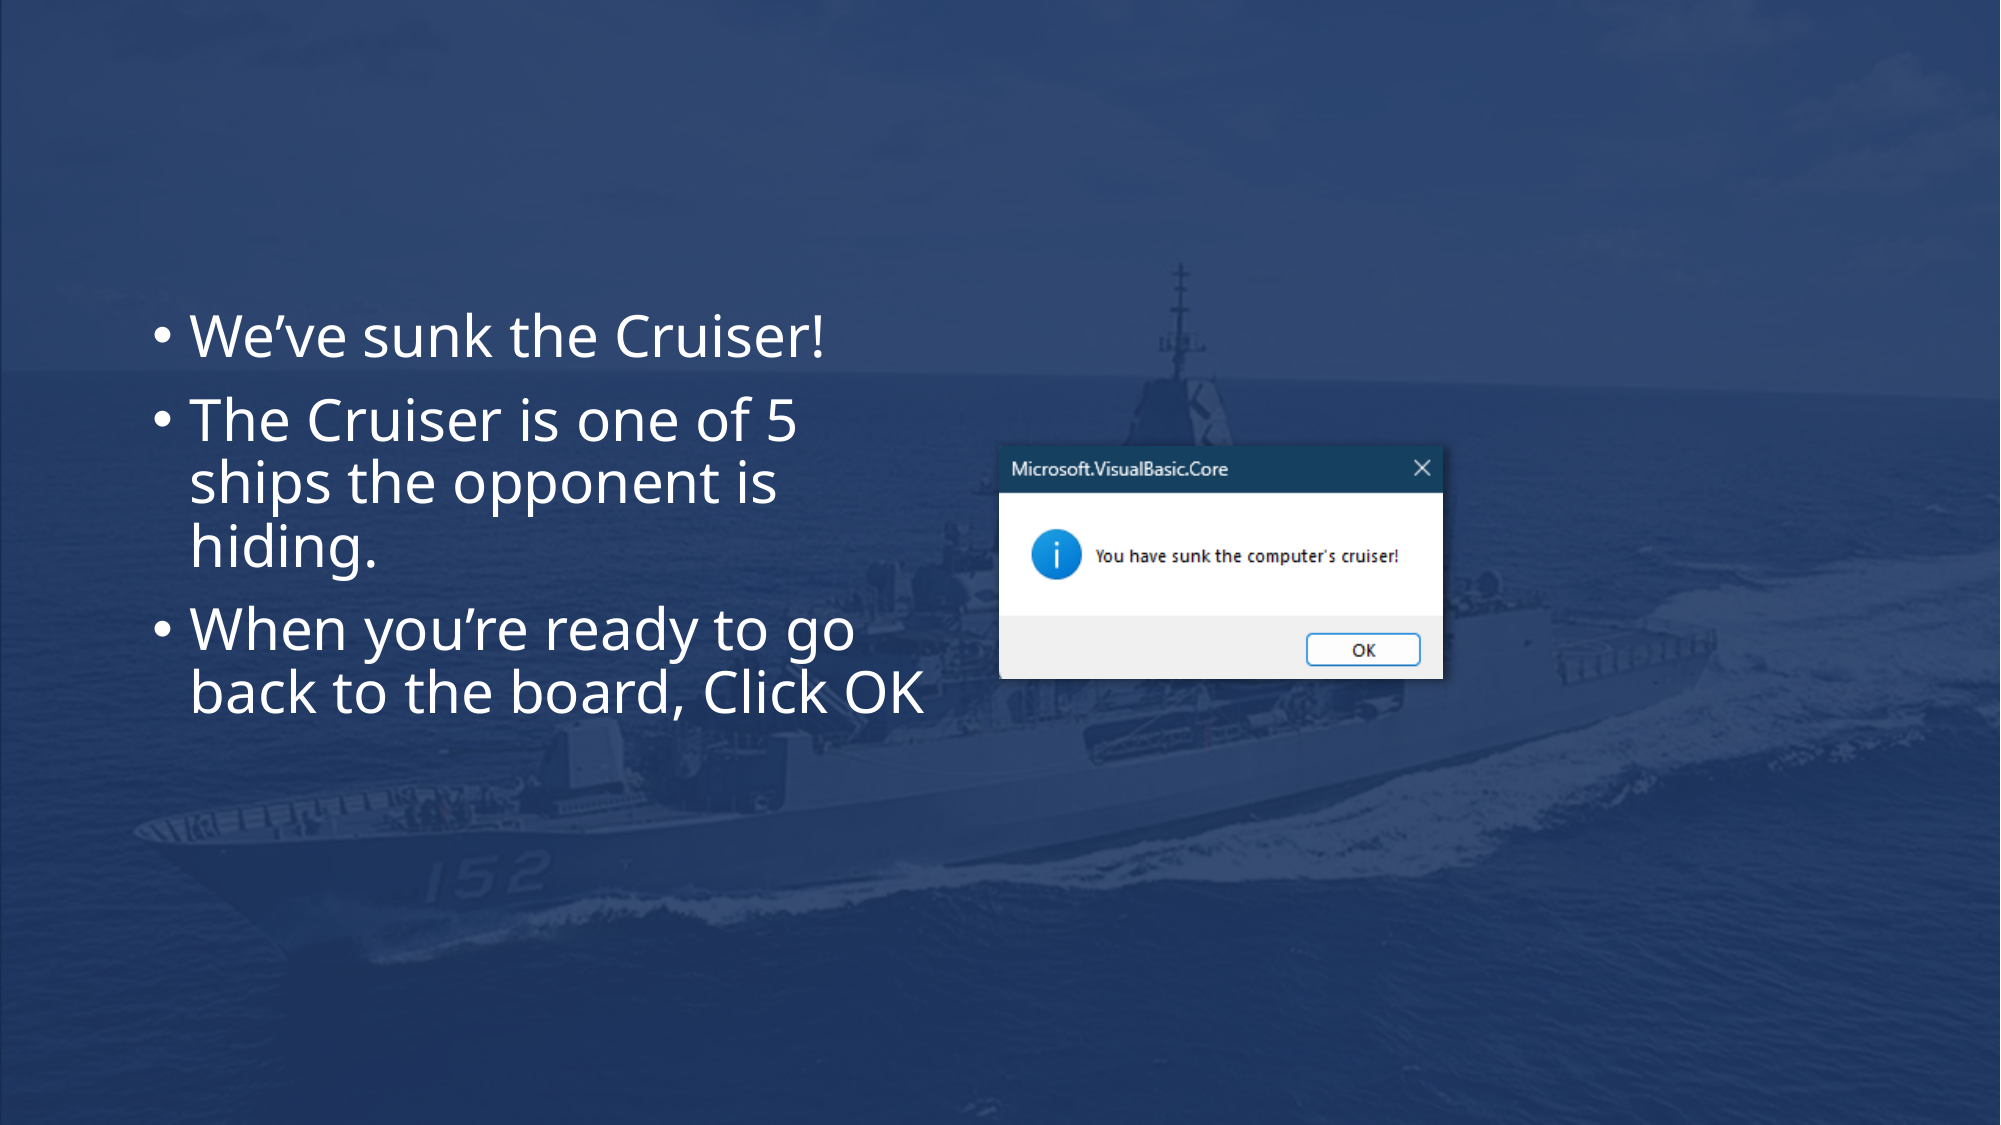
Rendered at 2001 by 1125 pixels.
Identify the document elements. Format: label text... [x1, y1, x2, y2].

picture [0, 0, 2000, 1125]
list We’ve sunk the Cruiser! The Cruiser is one of 5 ships the opponent is hiding. When you’re ready to go back to the board, Click OK [137, 299, 969, 1014]
